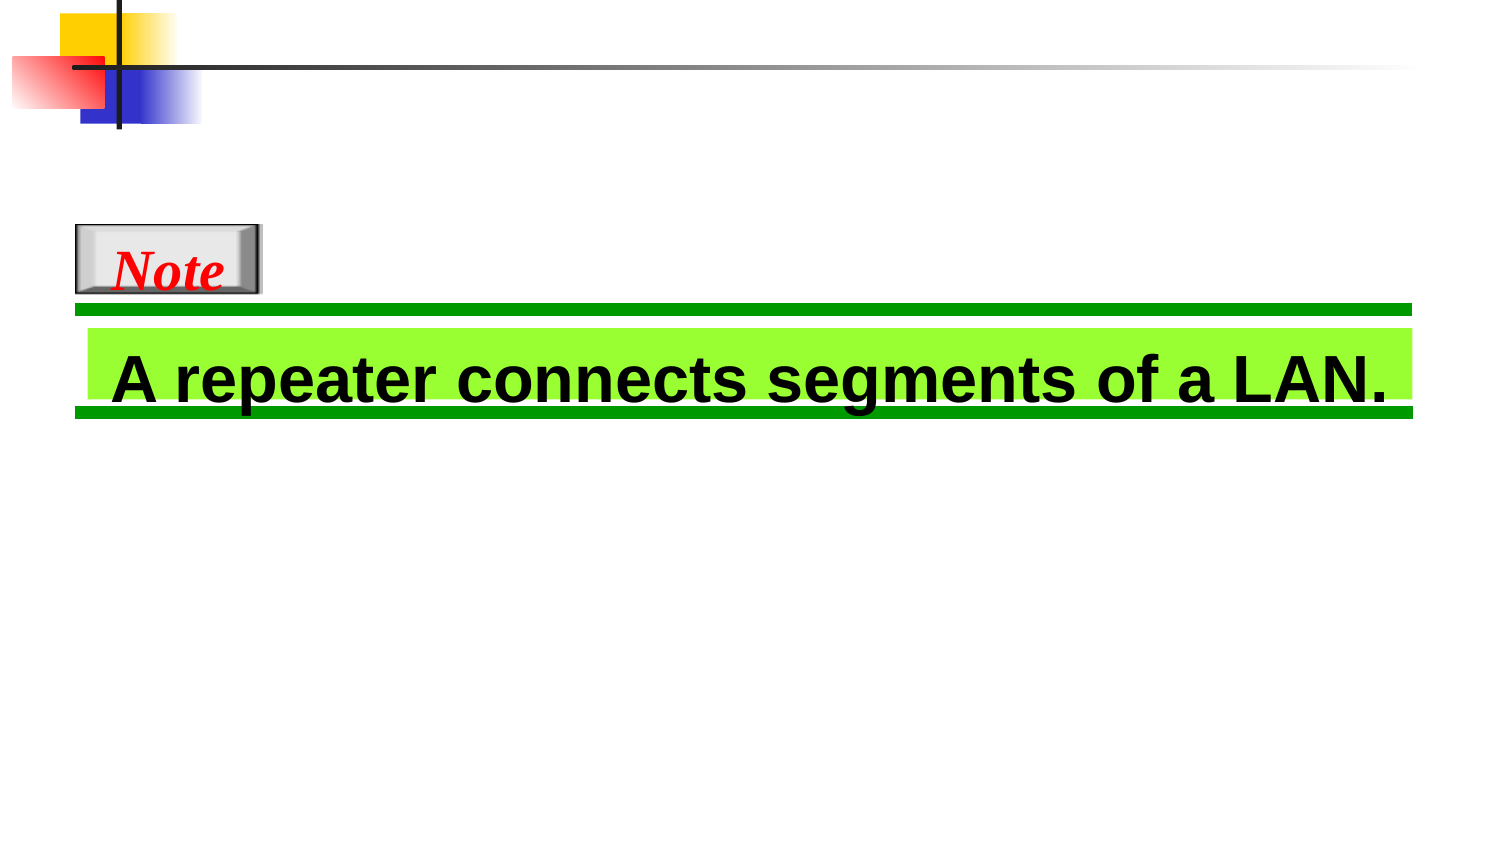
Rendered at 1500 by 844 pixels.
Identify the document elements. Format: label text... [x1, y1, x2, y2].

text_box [74, 224, 263, 295]
text_box [80, 70, 116, 124]
text_box [141, 70, 202, 124]
text_box [60, 13, 116, 65]
text_box A repeater connects segments of a LAN. [87, 328, 1413, 400]
text_box [12, 56, 105, 109]
text_box [72, 65, 1423, 70]
text_box [122, 70, 141, 124]
text_box [116, 0, 122, 65]
text_box [116, 70, 122, 130]
text_box [122, 13, 177, 65]
